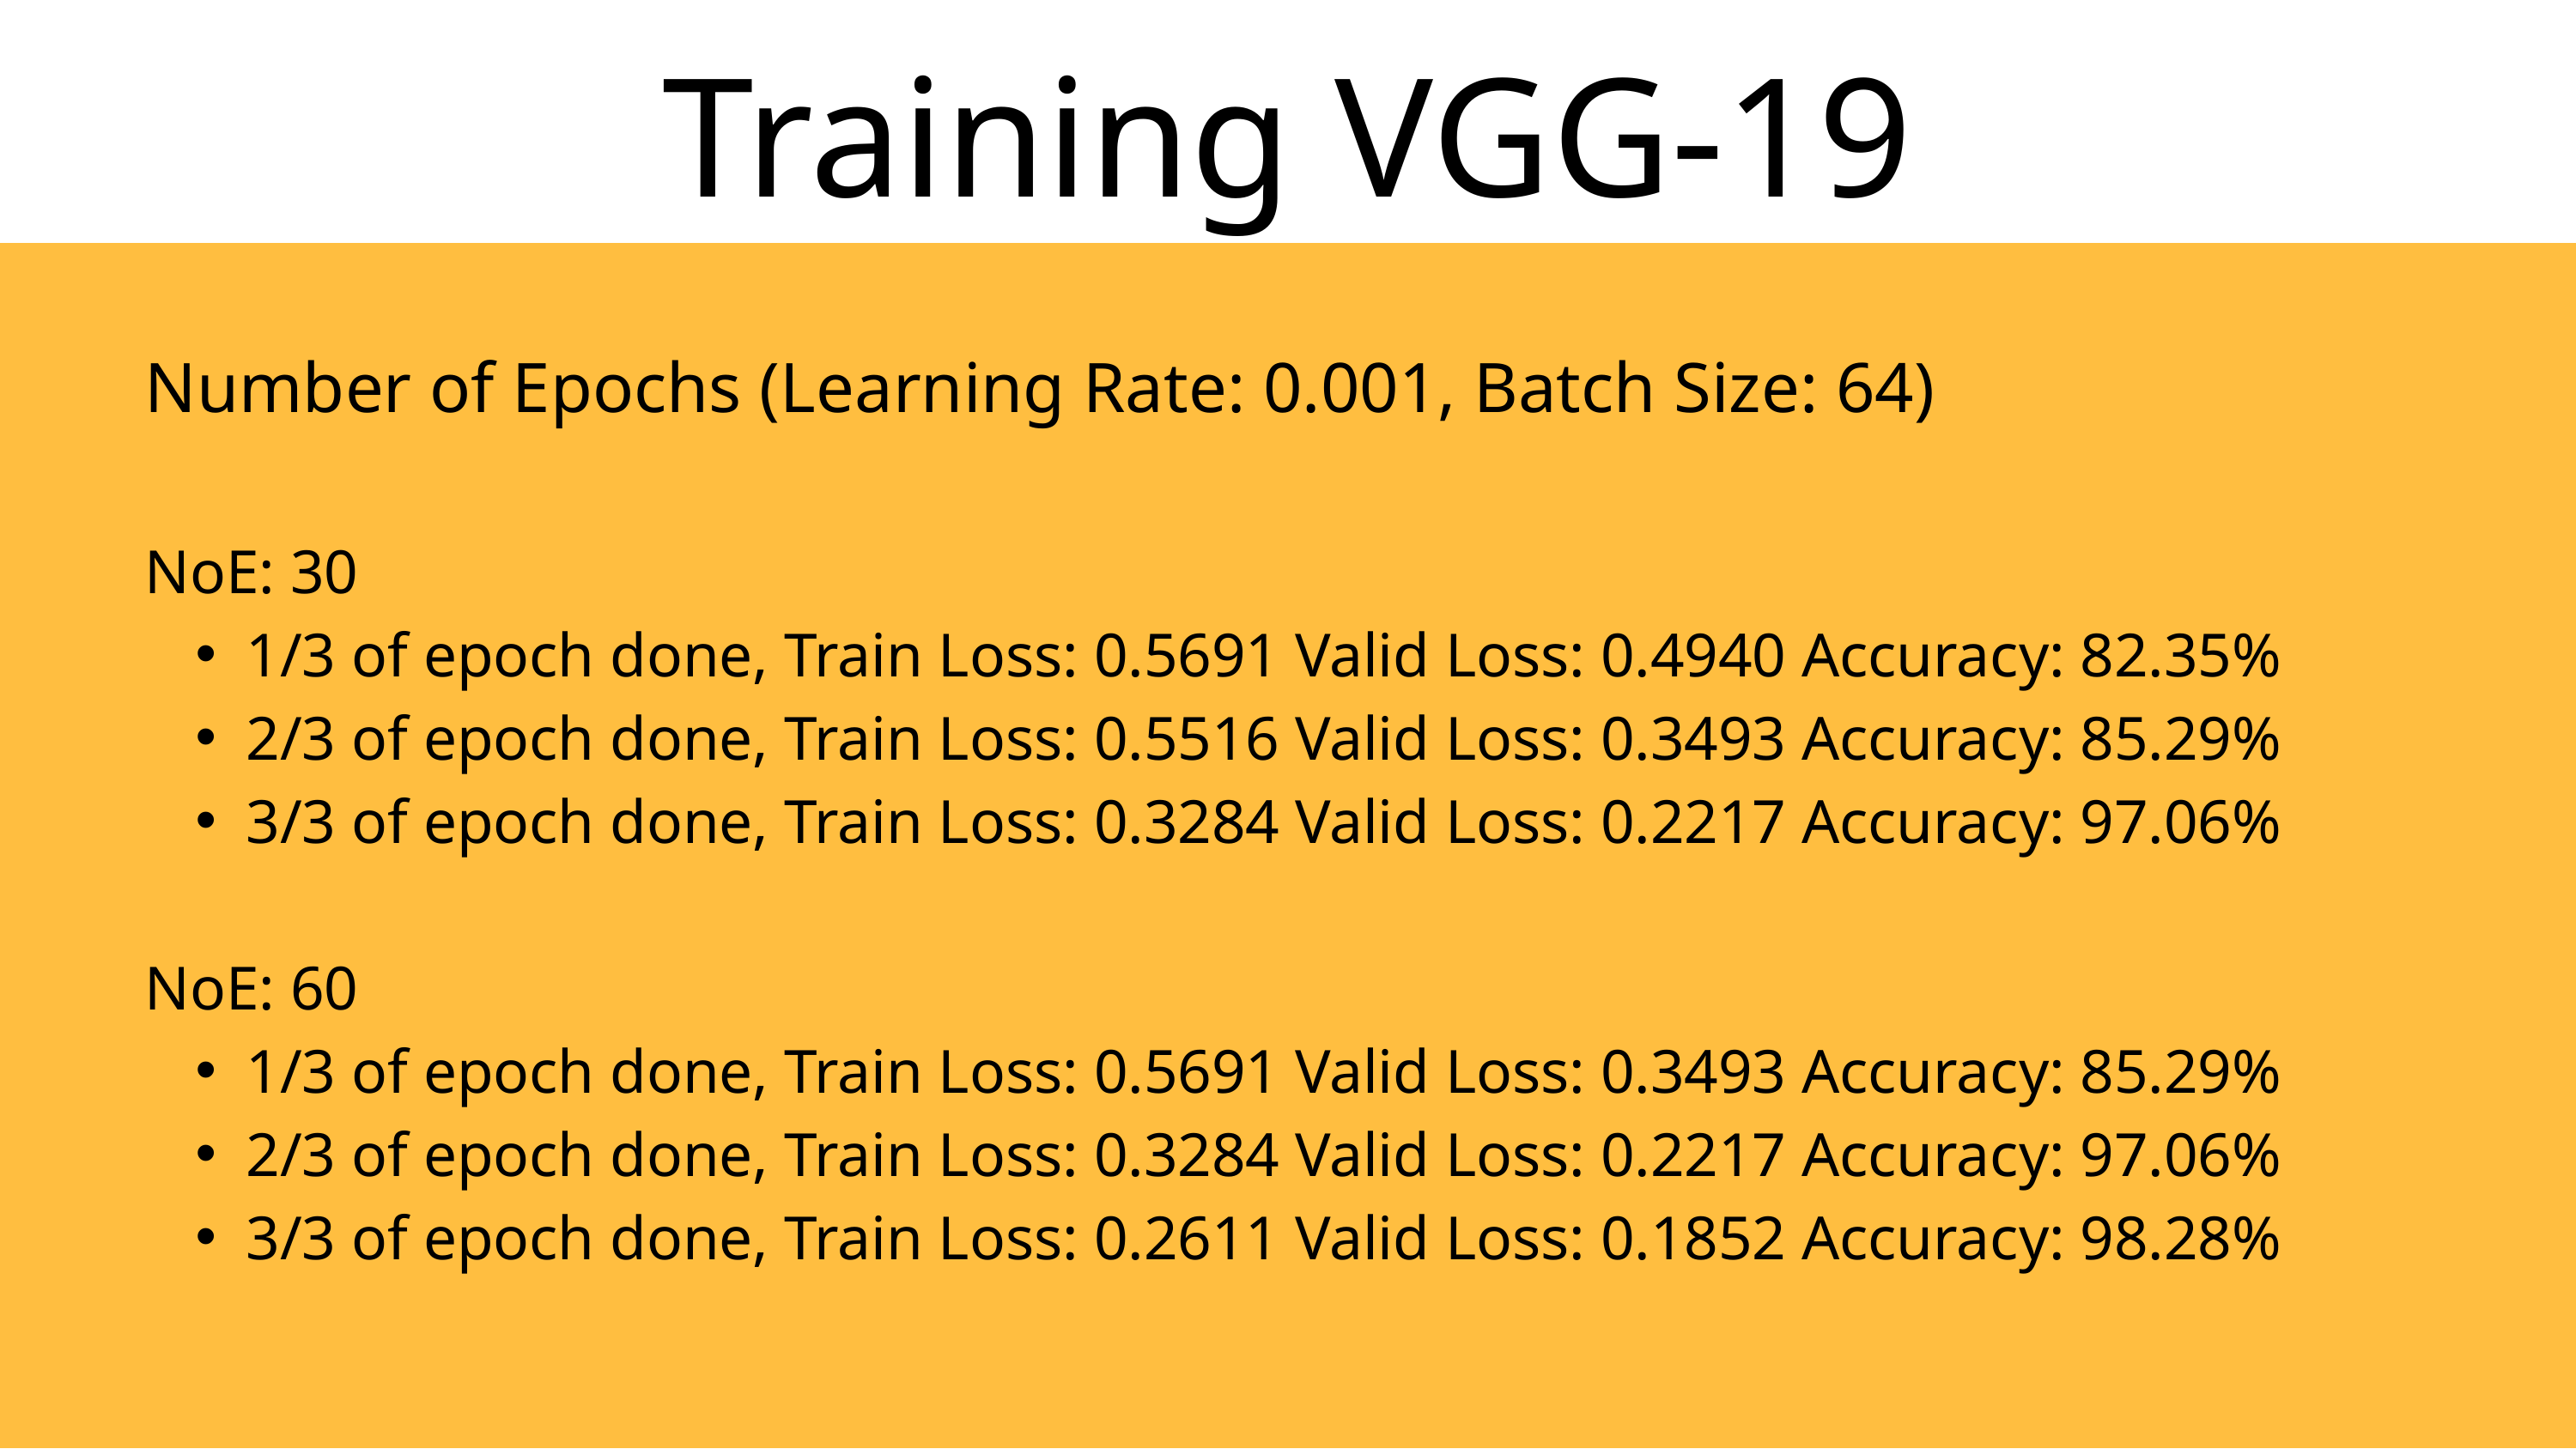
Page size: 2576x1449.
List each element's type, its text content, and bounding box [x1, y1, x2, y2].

text_box Training VGG-19 [638, 0, 1938, 230]
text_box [0, 242, 2576, 1449]
